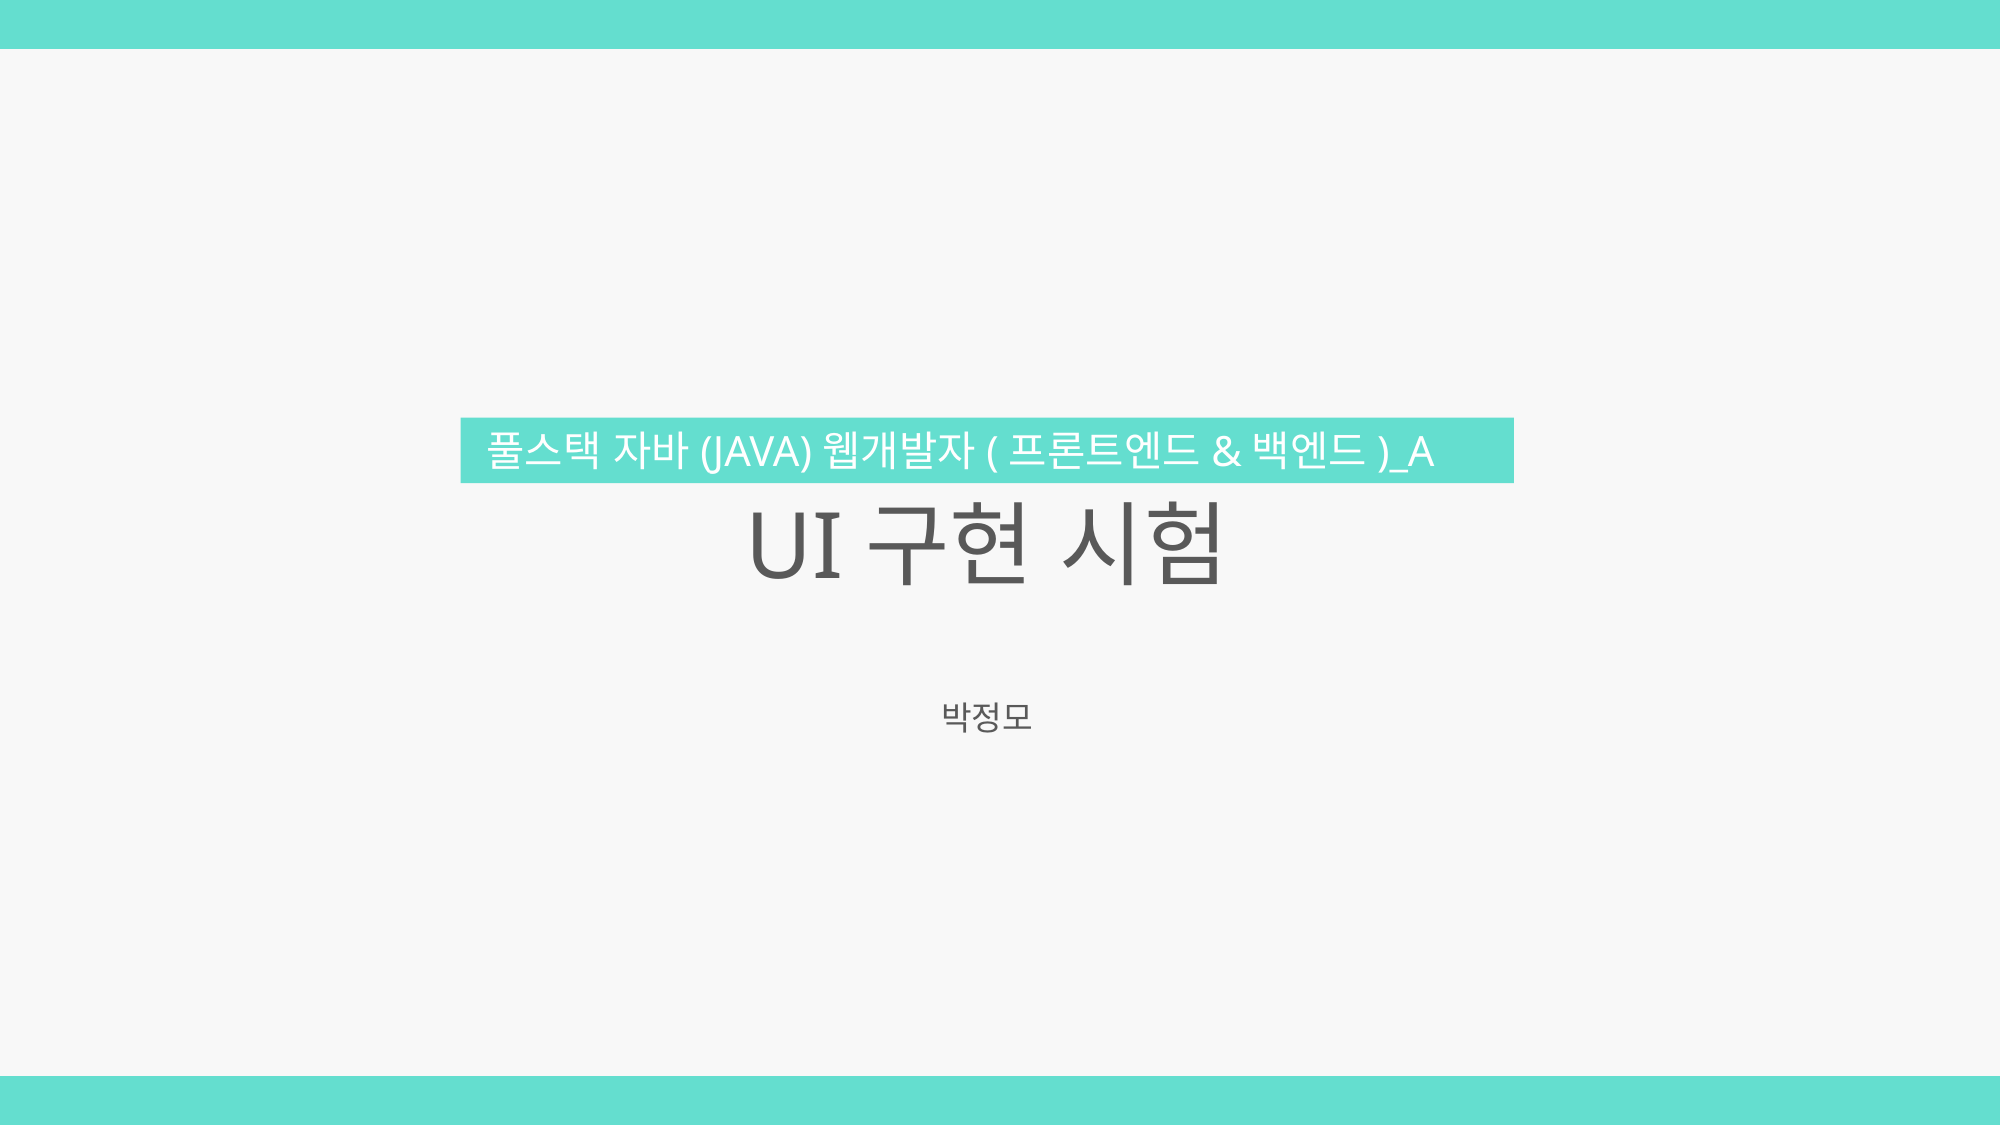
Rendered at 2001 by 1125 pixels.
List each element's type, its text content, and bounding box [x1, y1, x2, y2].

text_box 박정모 [926, 689, 1048, 745]
text_box [0, 0, 2000, 50]
text_box [0, 1075, 2000, 1125]
text_box 풀스택 자바(JAVA)웹개발자(프론트엔드&백엔드)_A [471, 416, 1525, 482]
text_box UI구현 시험 [730, 484, 1244, 605]
text_box [459, 417, 1515, 484]
